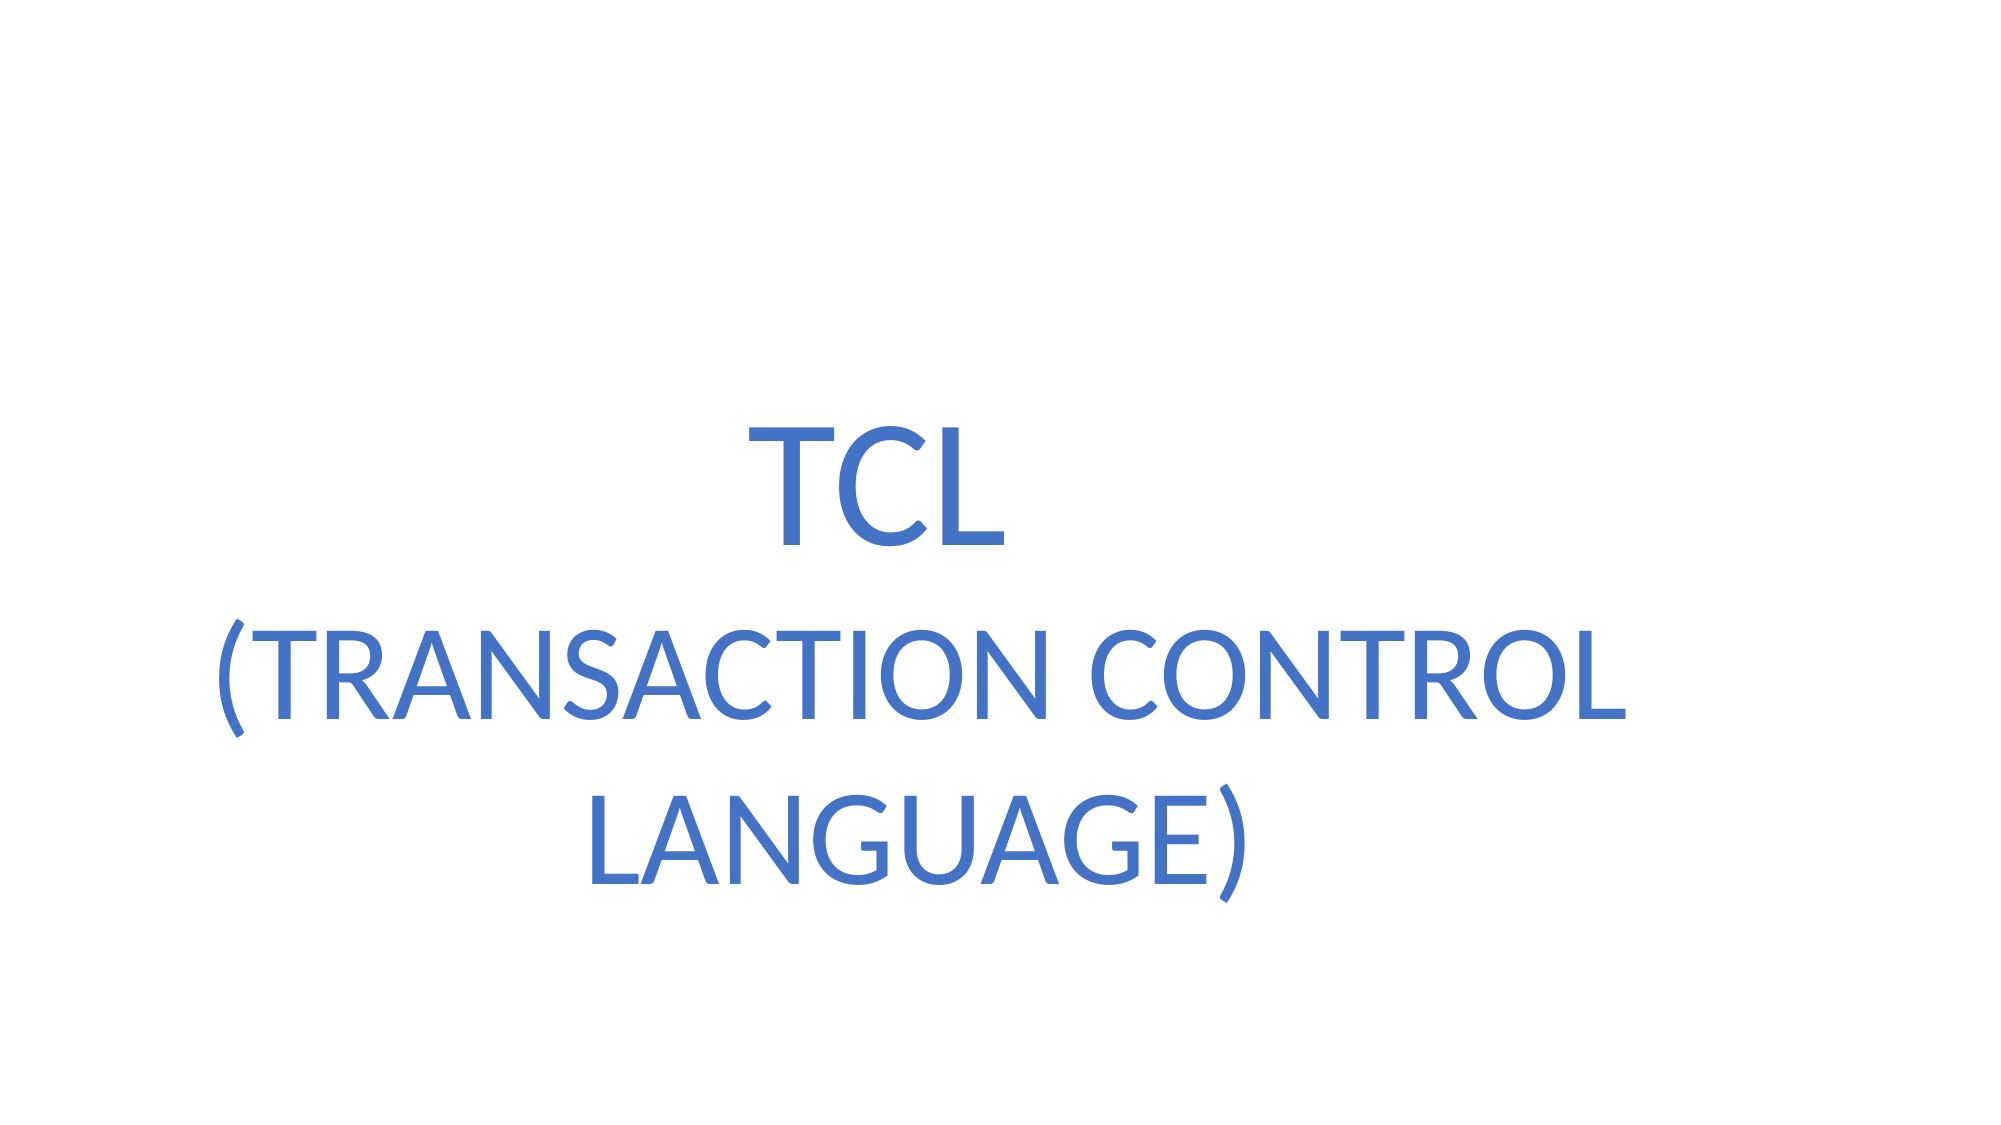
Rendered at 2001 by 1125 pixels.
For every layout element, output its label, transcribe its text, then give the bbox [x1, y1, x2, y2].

text_box TCL (TRANSACTION CONTROL LANGUAGE) [95, 354, 1743, 920]
